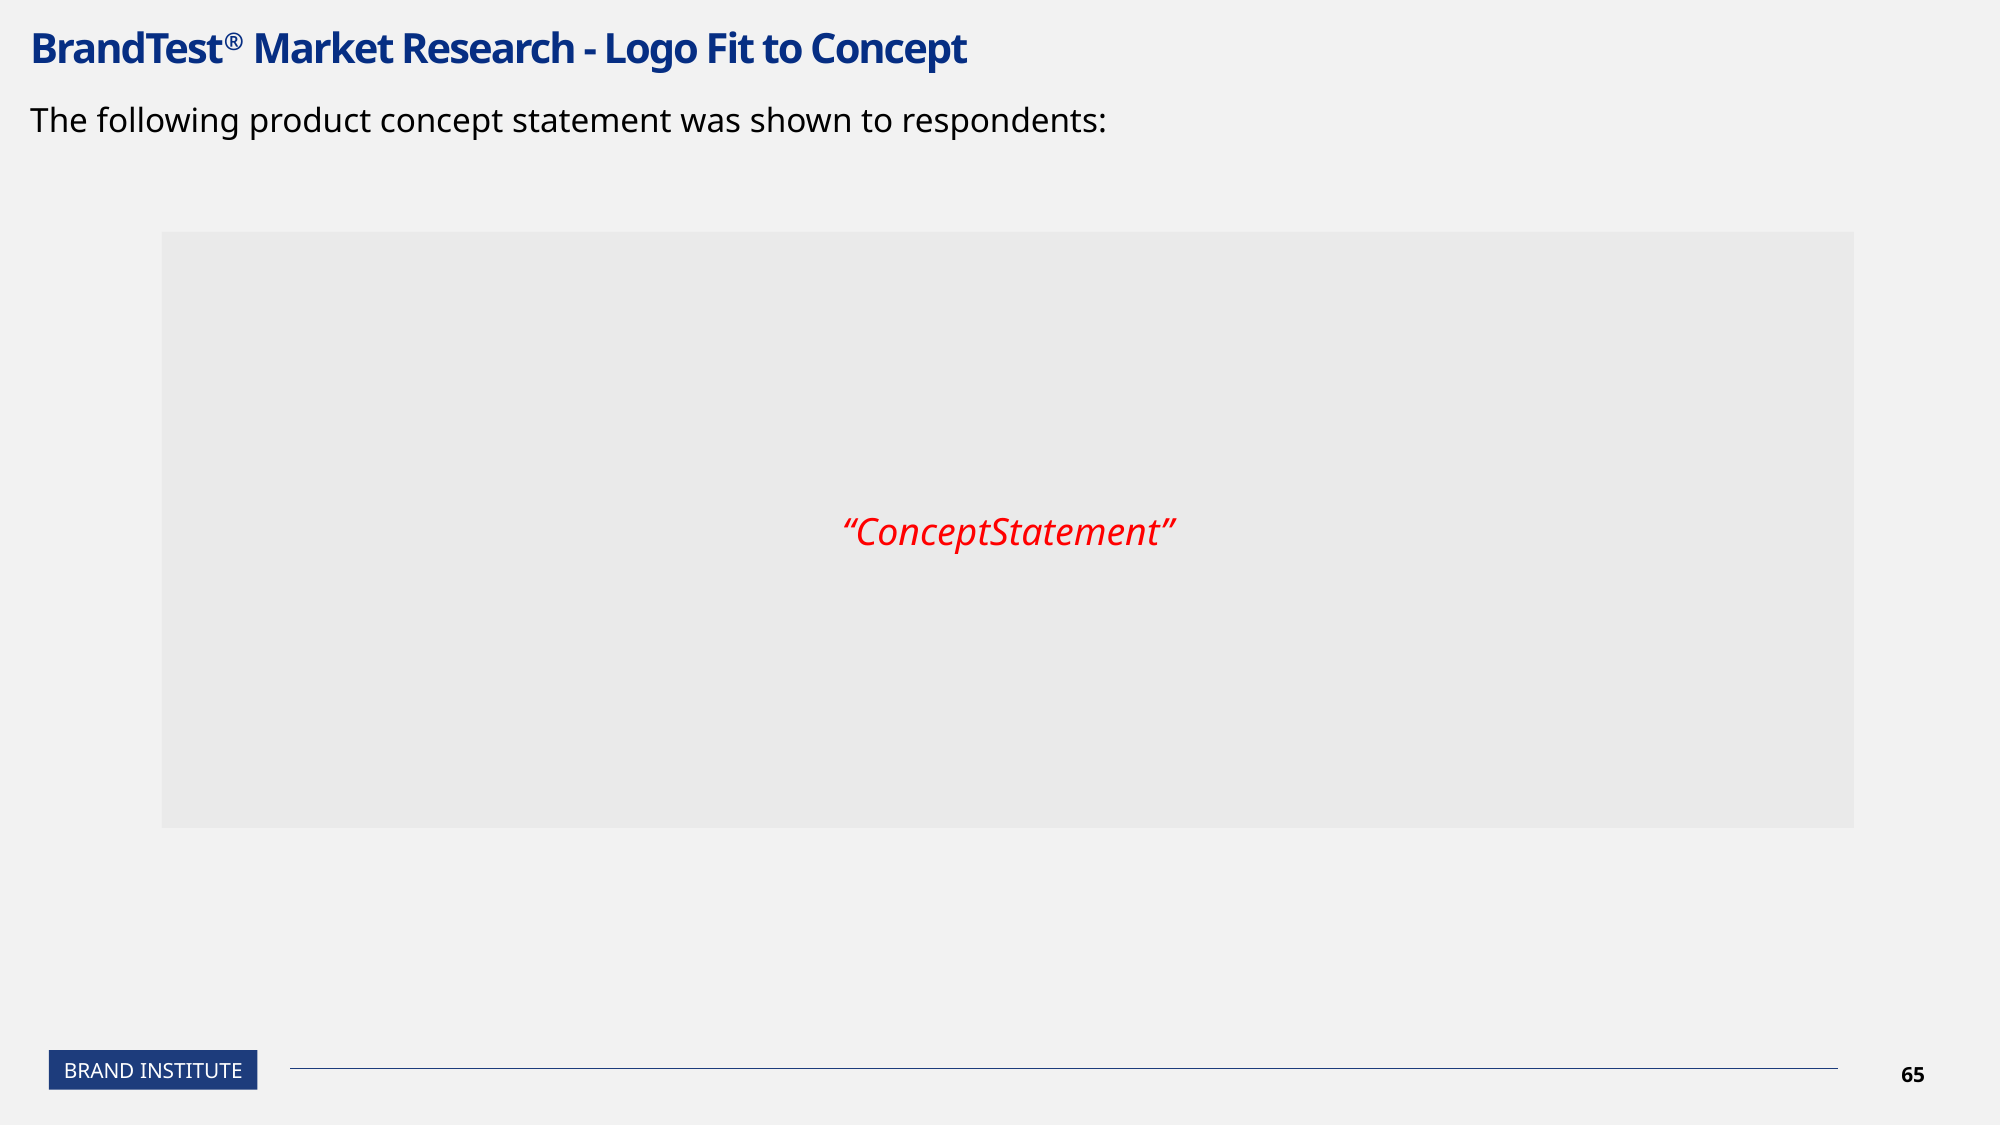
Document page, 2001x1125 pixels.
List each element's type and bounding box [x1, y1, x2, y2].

title [30, 0, 1954, 73]
list [30, 99, 1954, 140]
text_box [161, 231, 1855, 829]
